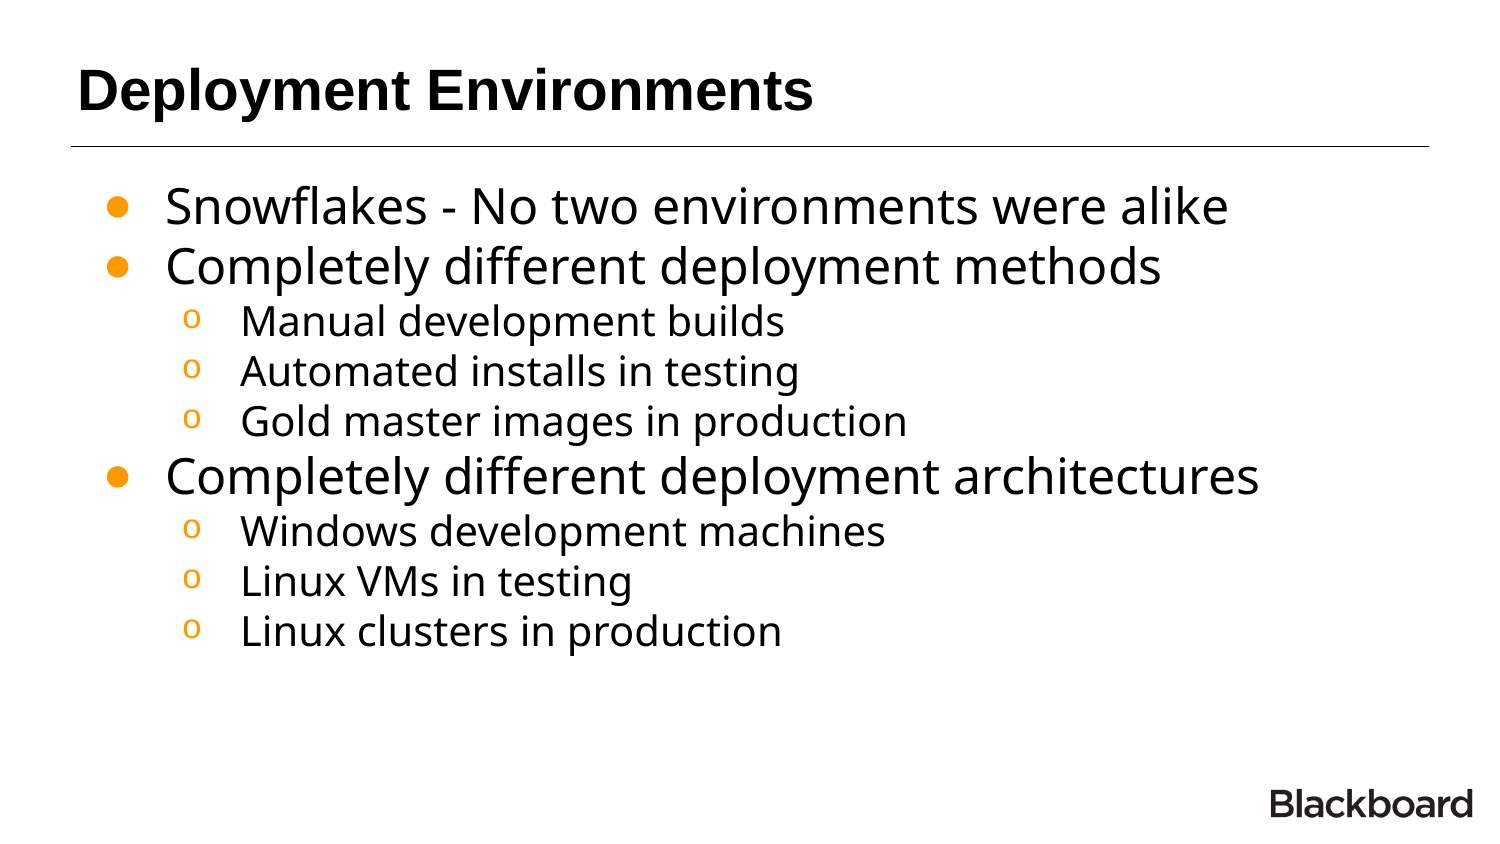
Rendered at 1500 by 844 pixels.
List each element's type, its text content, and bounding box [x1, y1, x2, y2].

title Deployment Environments [62, 0, 1413, 137]
picture [1269, 784, 1473, 824]
list Snowflakes - No two environments were alike Completely different deployment methods Manual development builds Automated installs in testing Gold master images in production Completely different deployment architectures Windows development machines Linux VMs in testing Linux clusters in production [75, 159, 1425, 808]
